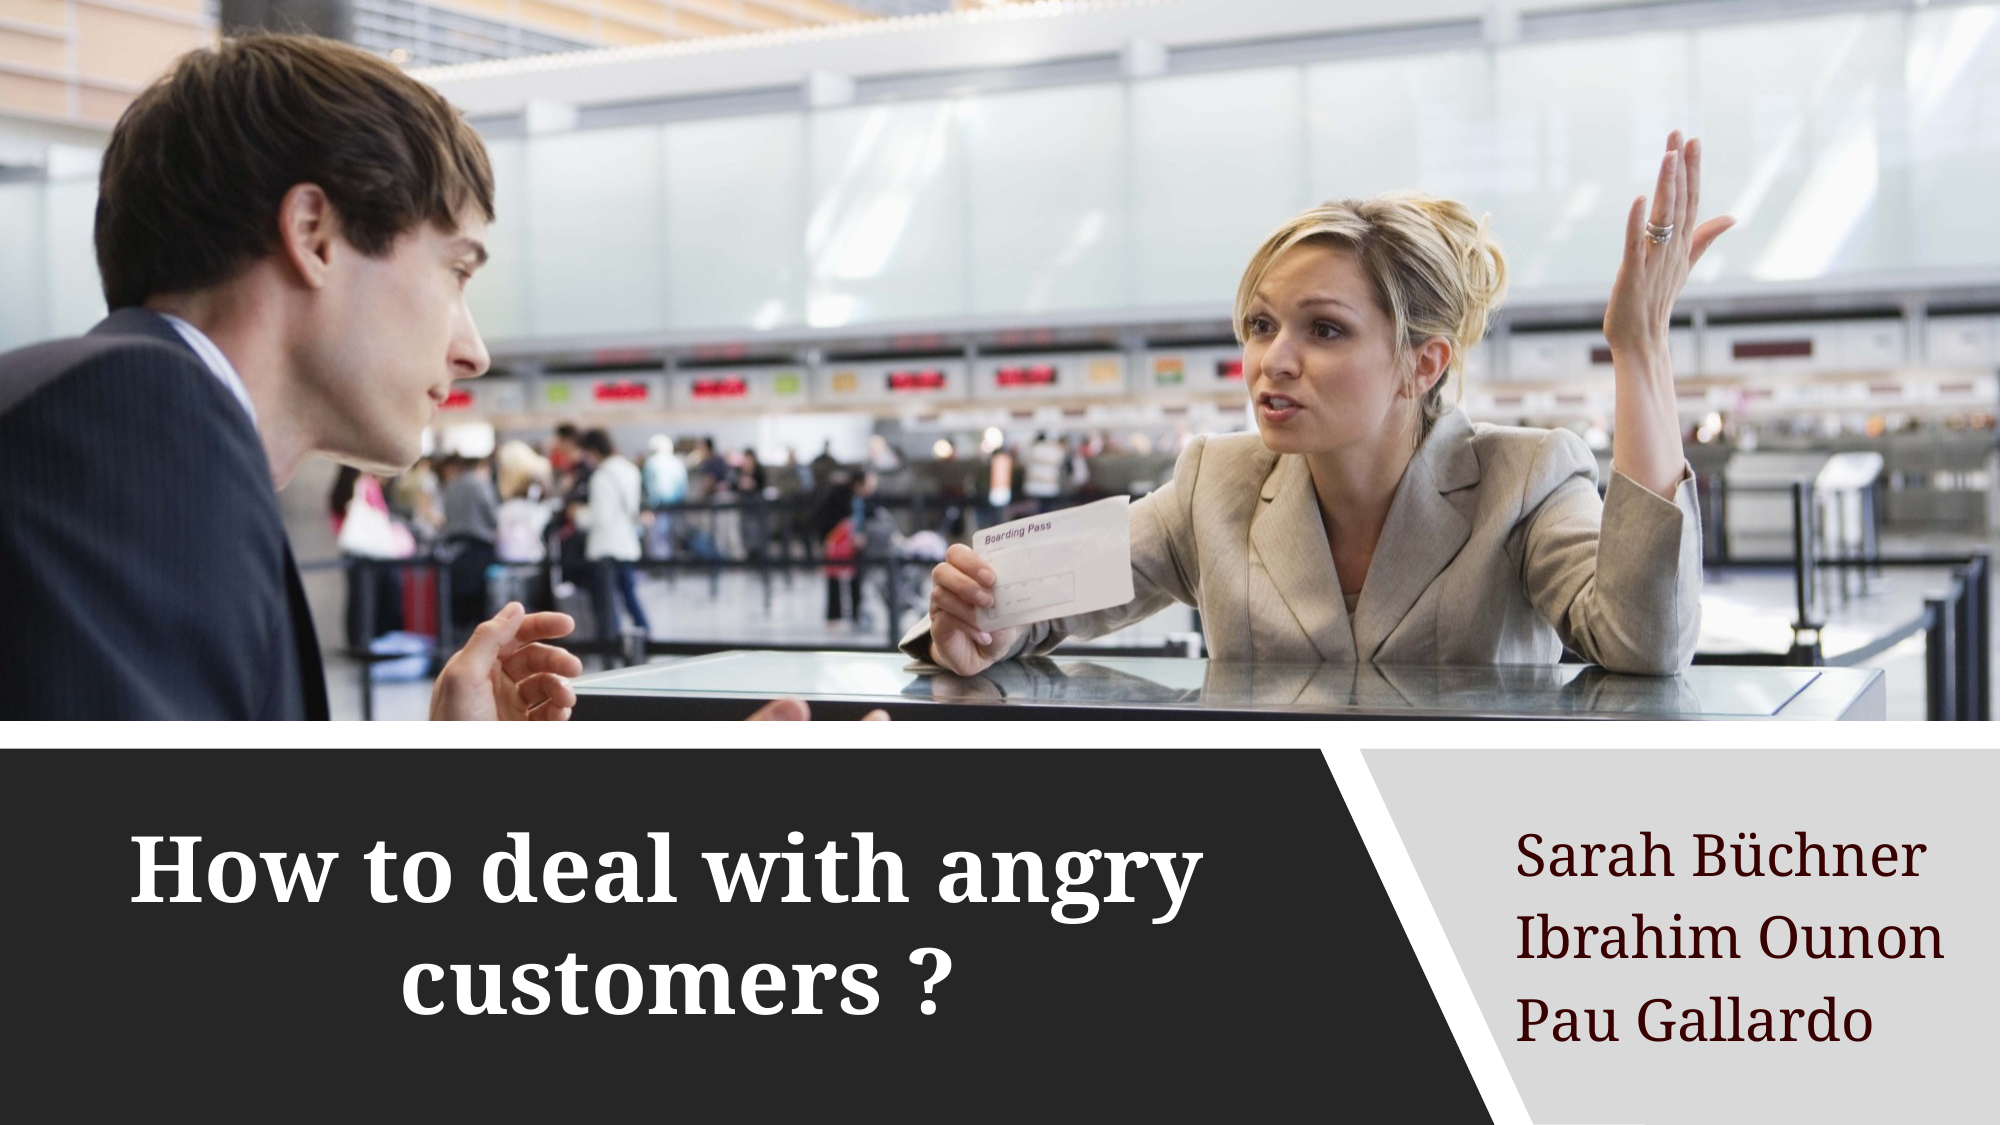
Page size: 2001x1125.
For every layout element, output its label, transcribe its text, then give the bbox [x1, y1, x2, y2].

text_box [1357, 747, 2000, 1125]
text_box How to deal with angry customers ? [88, 810, 1270, 1042]
text_box Sarah Büchner Ibrahim Ounon Pau Gallardo [1500, 810, 1962, 1061]
text_box [0, 747, 1496, 1125]
picture [0, 0, 2000, 721]
